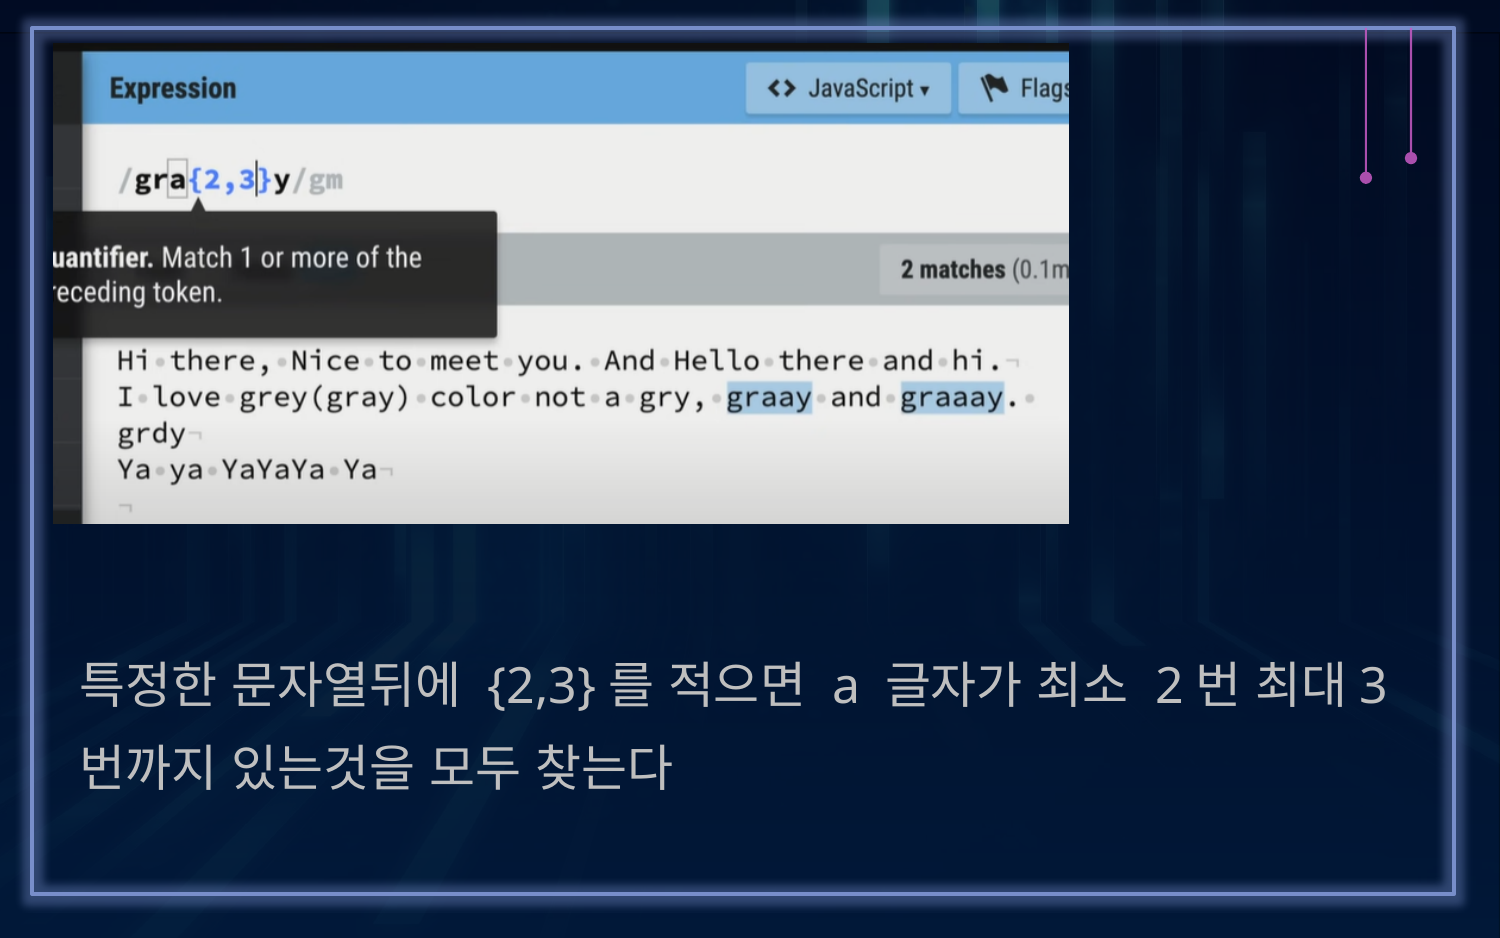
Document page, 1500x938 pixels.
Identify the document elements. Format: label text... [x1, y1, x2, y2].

text_box 특정한 문자열뒤에 {2,3}를 적으면 a 글자가 최소 2번 최대3번까지 있는것을 모두 찾는다 [64, 622, 1415, 863]
picture [52, 43, 1070, 525]
